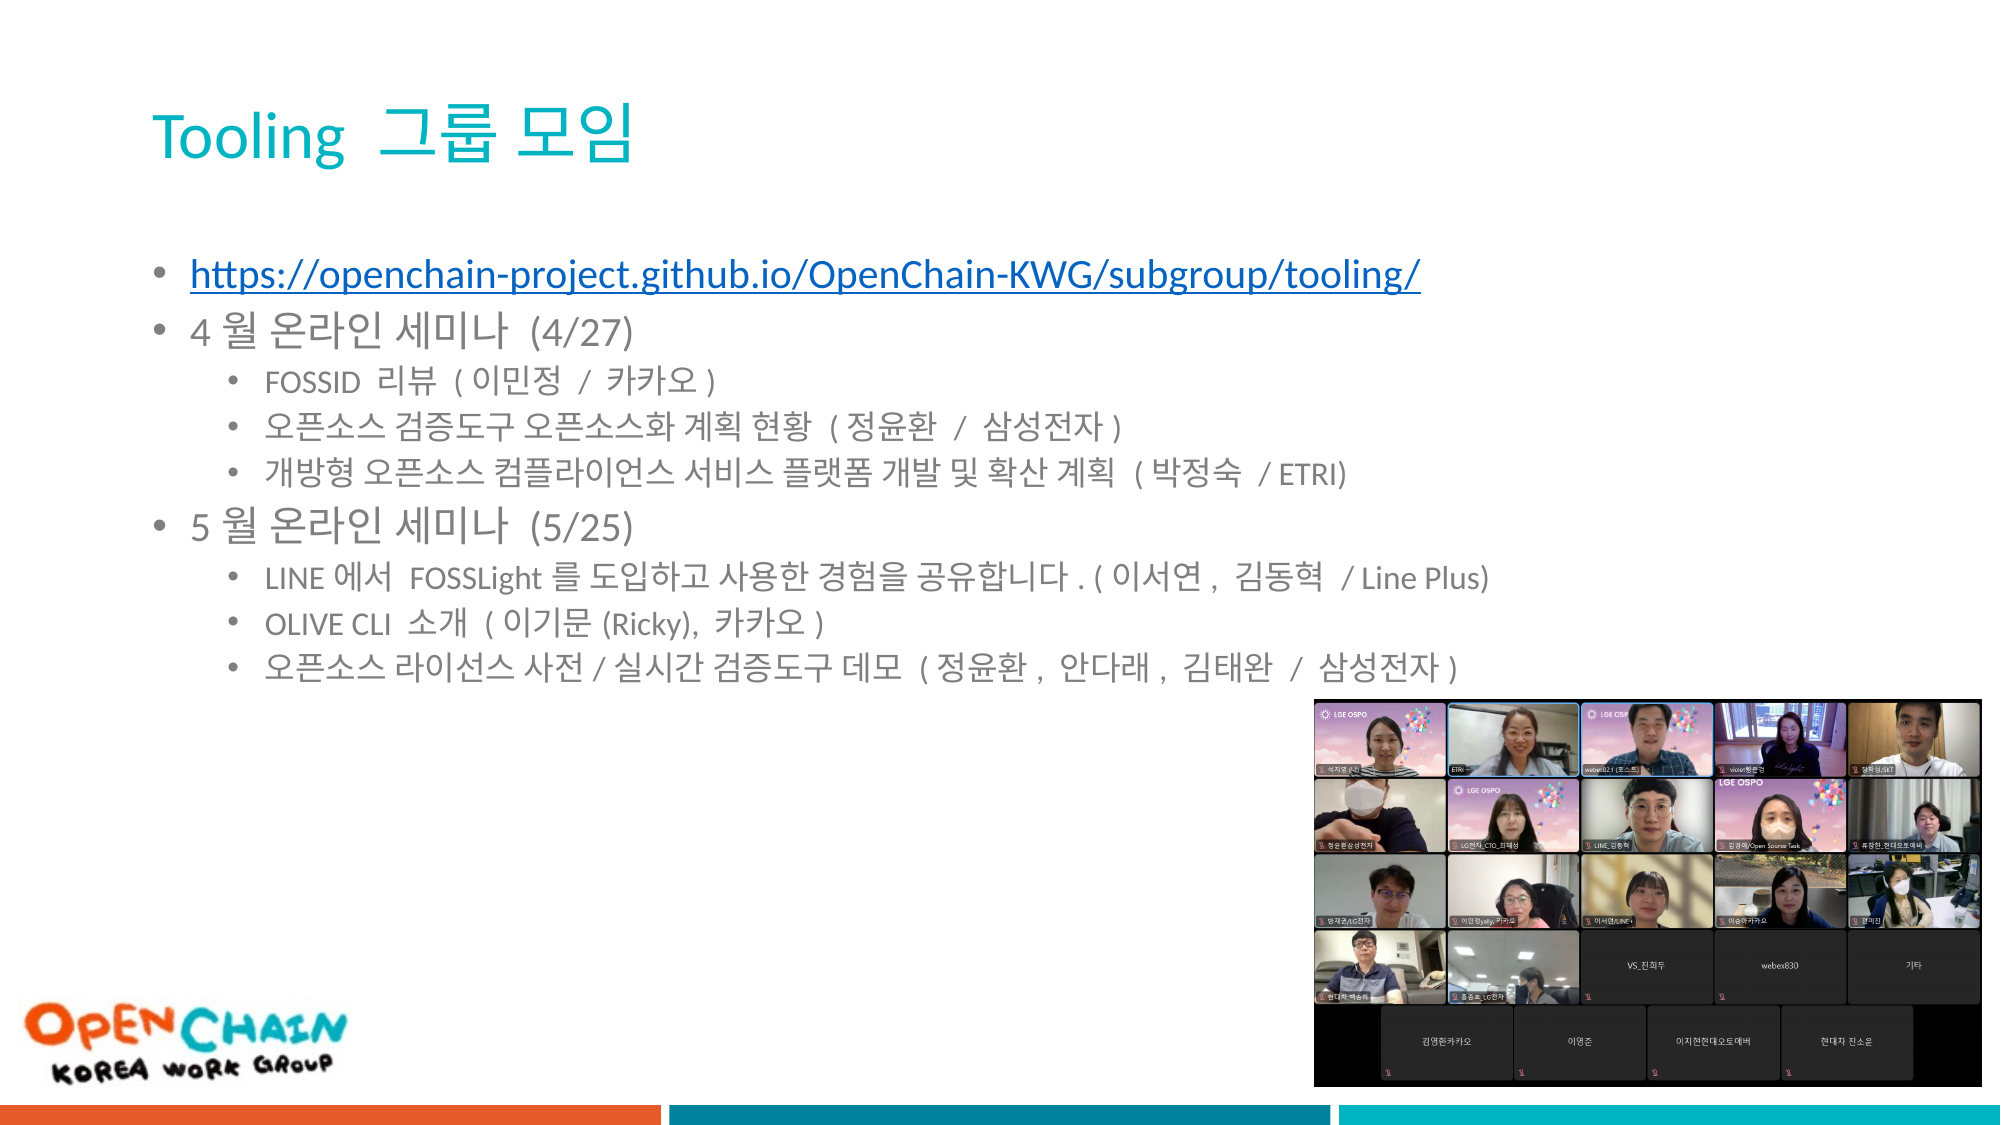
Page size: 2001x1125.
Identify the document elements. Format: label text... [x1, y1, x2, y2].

title Tooling 그룹 모임 [137, 59, 1863, 216]
picture [1314, 699, 1983, 1087]
list https://openchain-project.github.io/OpenChain-KWG/subgroup/tooling/ 4월 온라인 세미나 (4/27) FOSSID 리뷰 (이민정 / 카카오) 오픈소스 검증도구 오픈소스화 계획 현황 (정윤환 / 삼성전자) 개방형 오픈소스 컴플라이언스 서비스 플랫폼 개발 및 확산 계획 (박정숙 / ETRI) 5월 온라인 세미나 (5/25) LINE에서 FOSSLight를 도입하고 사용한 경험을 공유합니다. (이서연, 김동혁 / Line Plus) OLIVE CLI 소개 (이기문(Ricky), 카카오) 오픈소스 라이선스 사전/실시간 검증도구 데모 (정윤환, 안다래, 김태완 / 삼성전자) [137, 232, 1863, 928]
picture [18, 998, 352, 1089]
